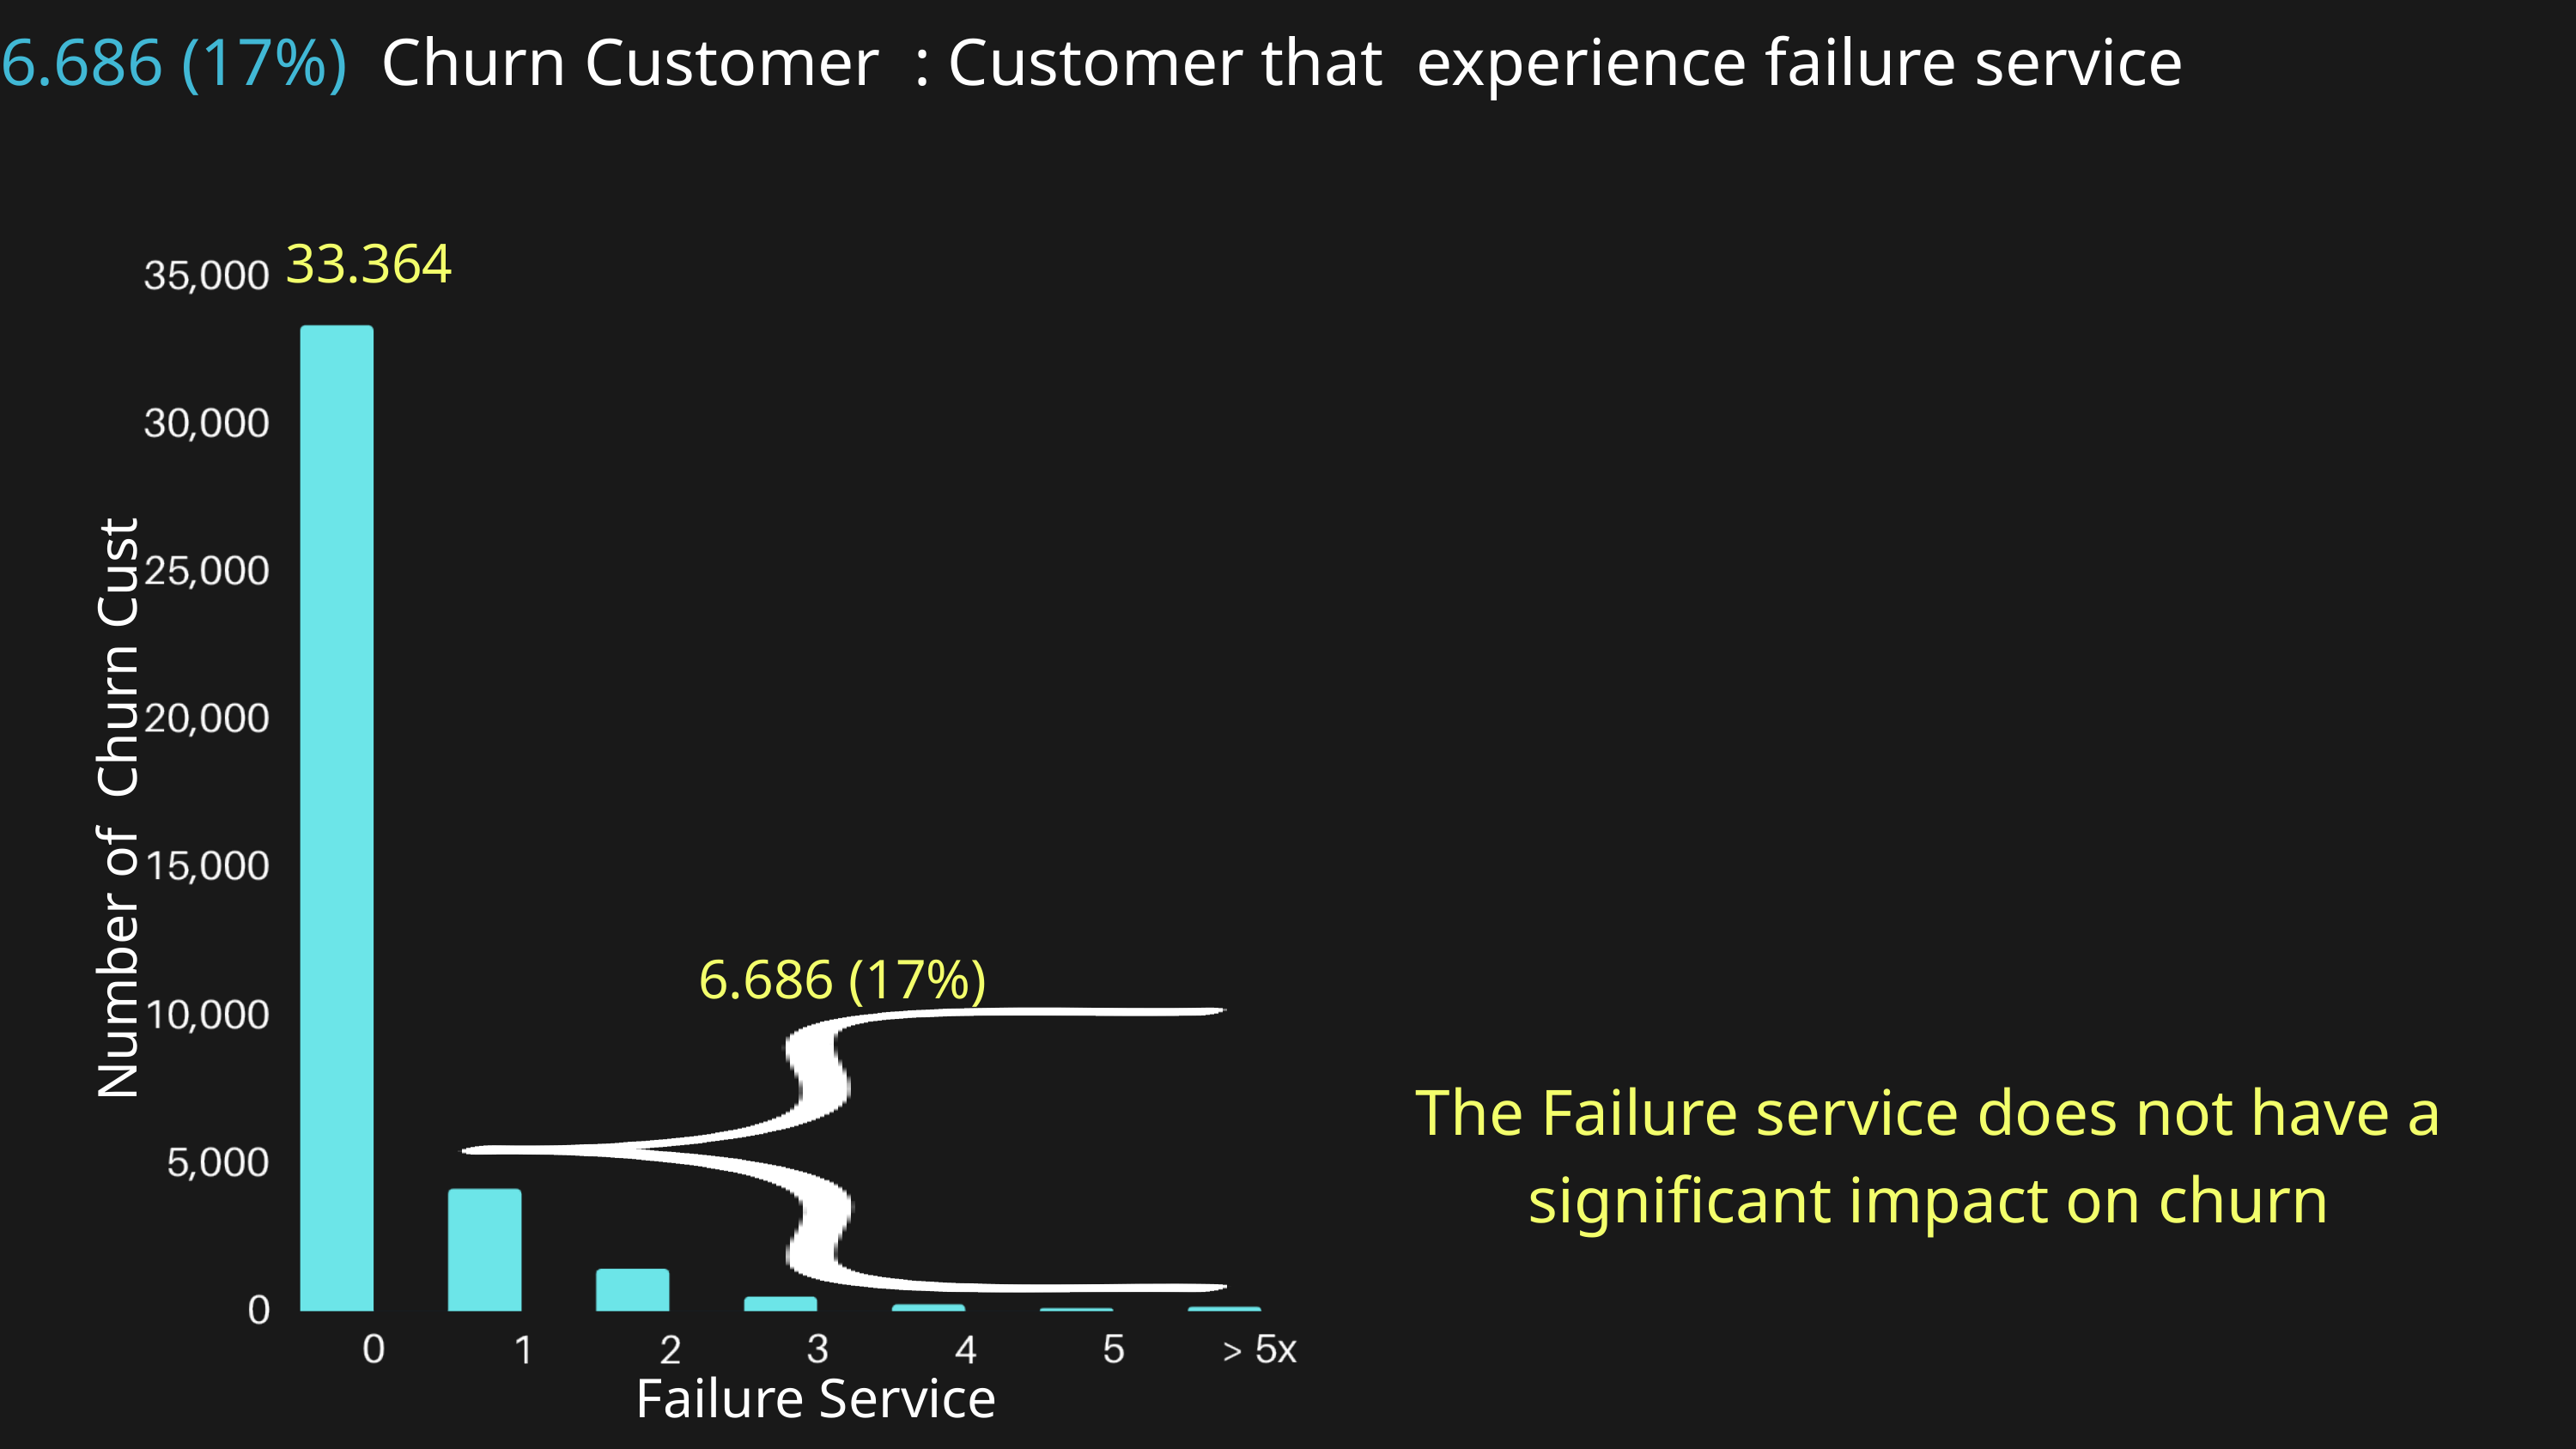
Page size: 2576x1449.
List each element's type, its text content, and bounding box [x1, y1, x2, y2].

text_box 6.686 (17%) Churn Customer : Customer that experience failure service [0, 0, 2576, 99]
text_box The Failure service does not have a significant impact on churn [1459, 1059, 2576, 1235]
picture [25, 139, 1456, 1449]
